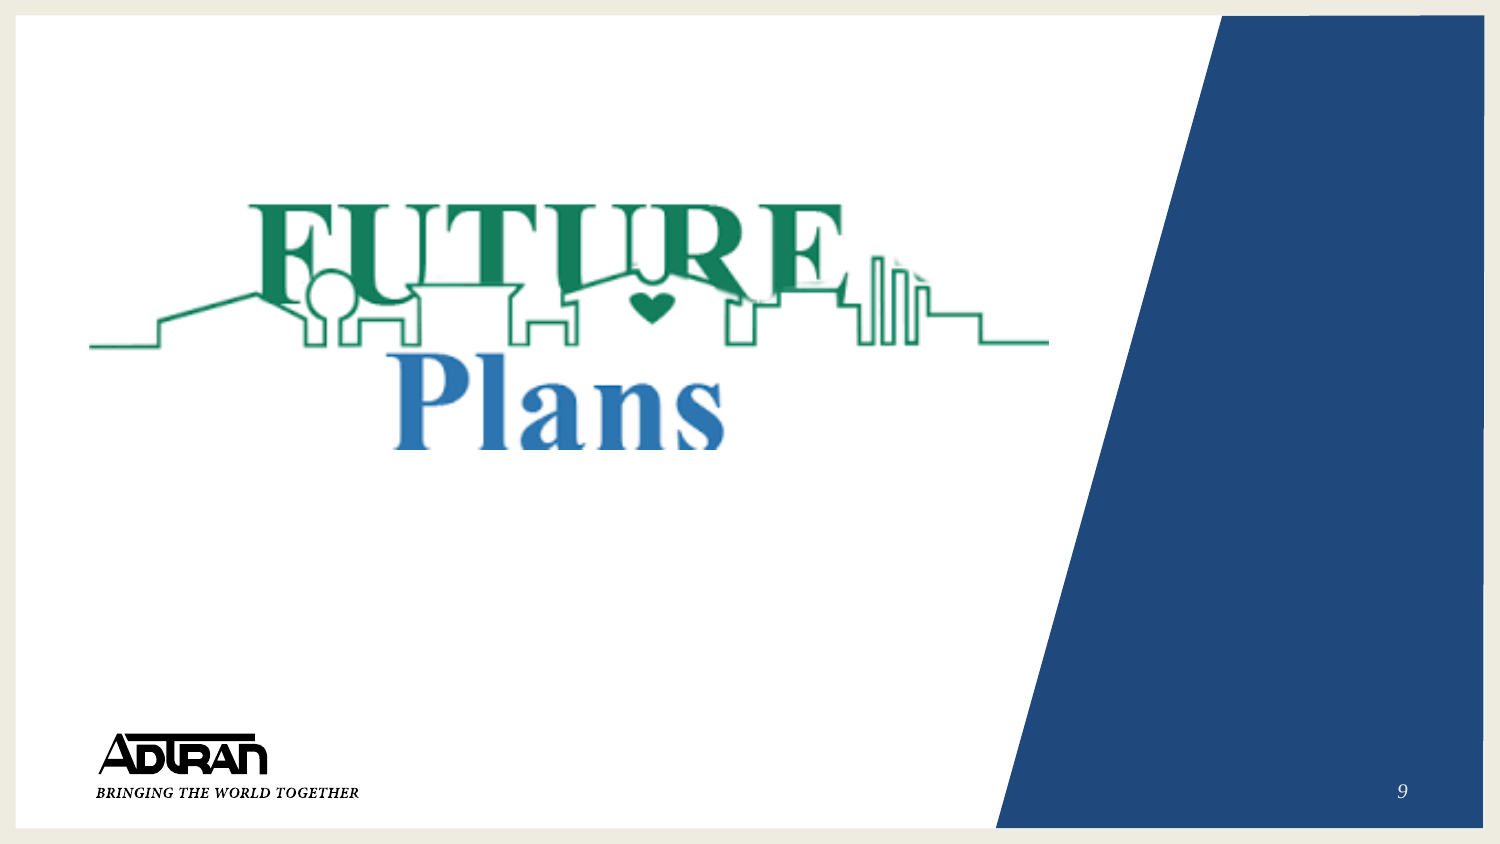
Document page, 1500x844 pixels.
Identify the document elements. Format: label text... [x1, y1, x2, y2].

picture [89, 194, 1049, 450]
slide_number 9 [1311, 772, 1408, 808]
